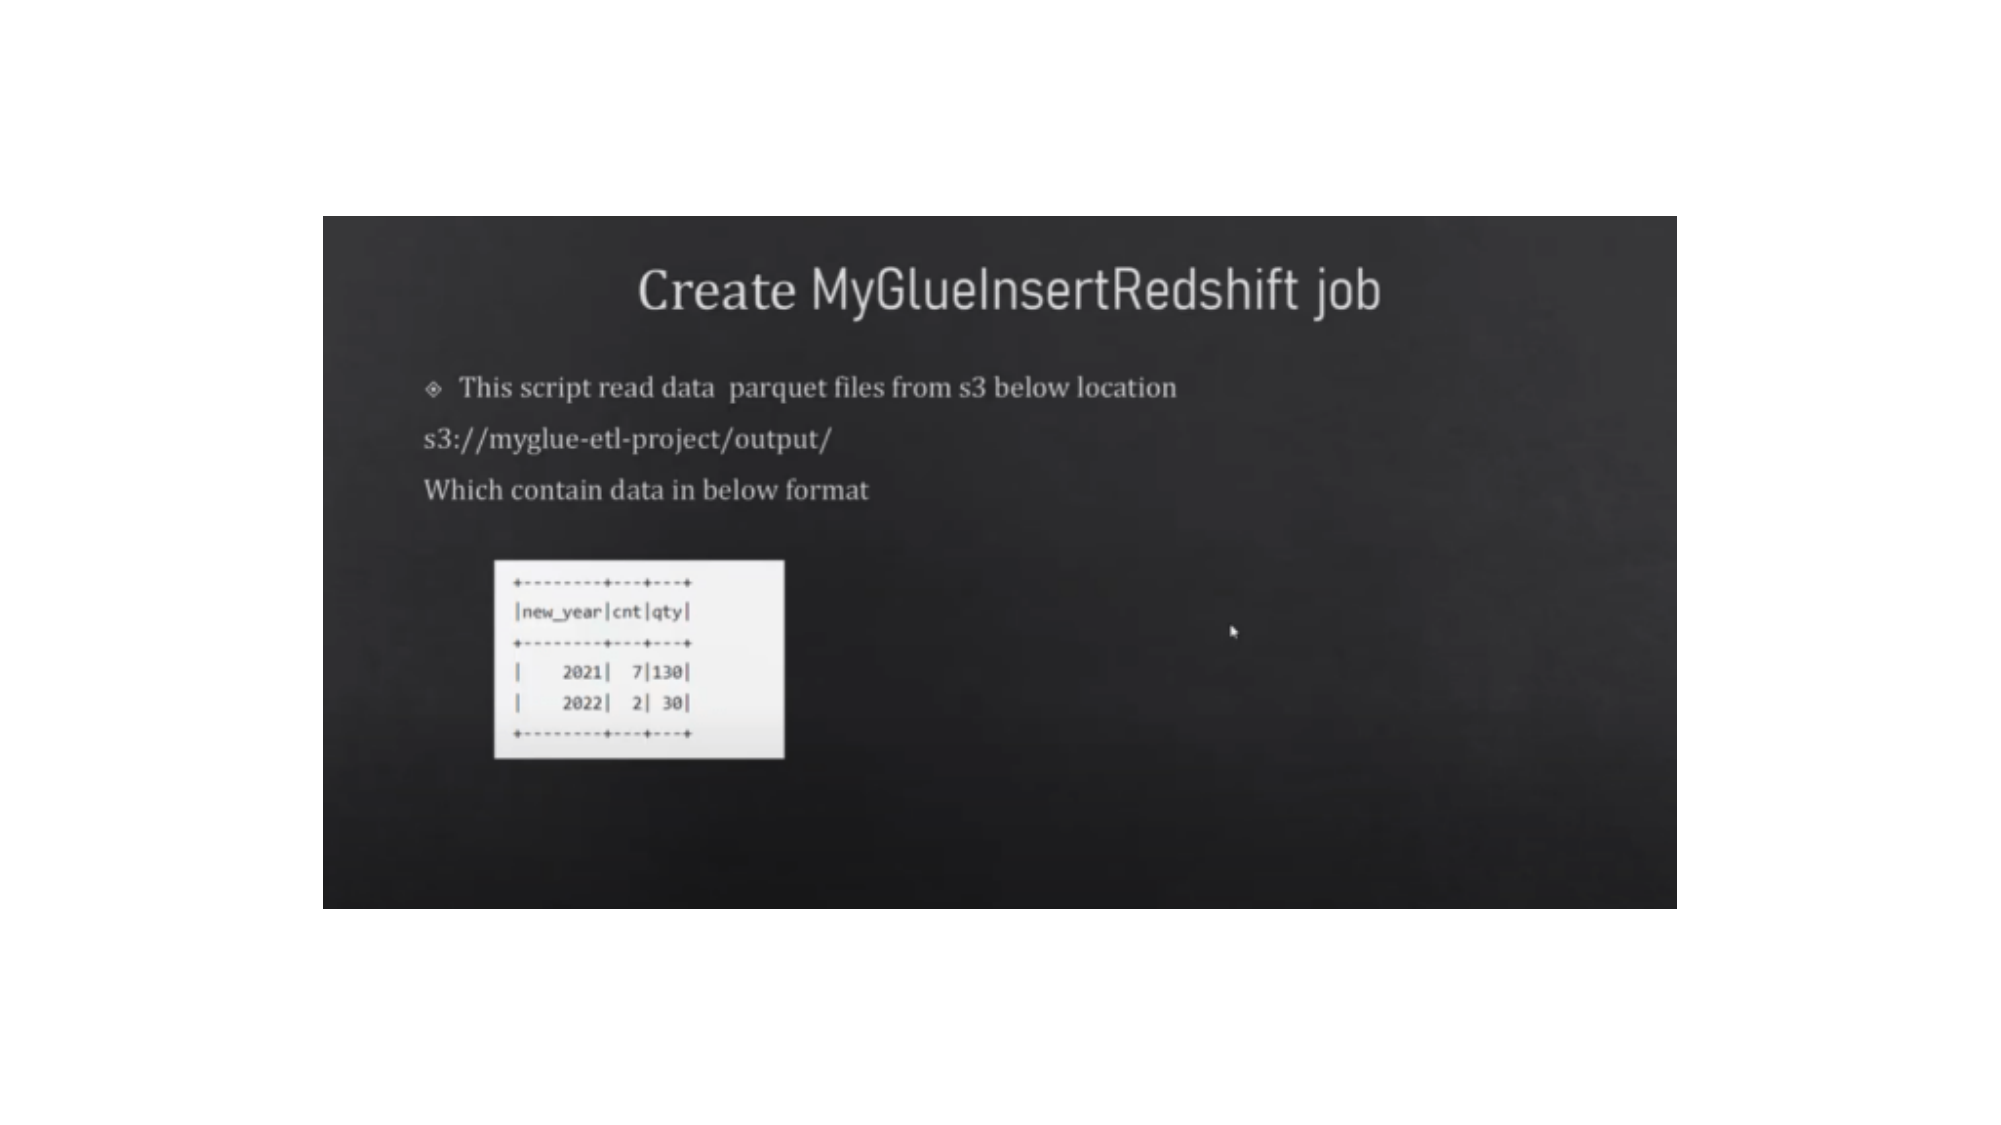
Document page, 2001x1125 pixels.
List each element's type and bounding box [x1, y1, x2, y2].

picture [323, 216, 1677, 909]
